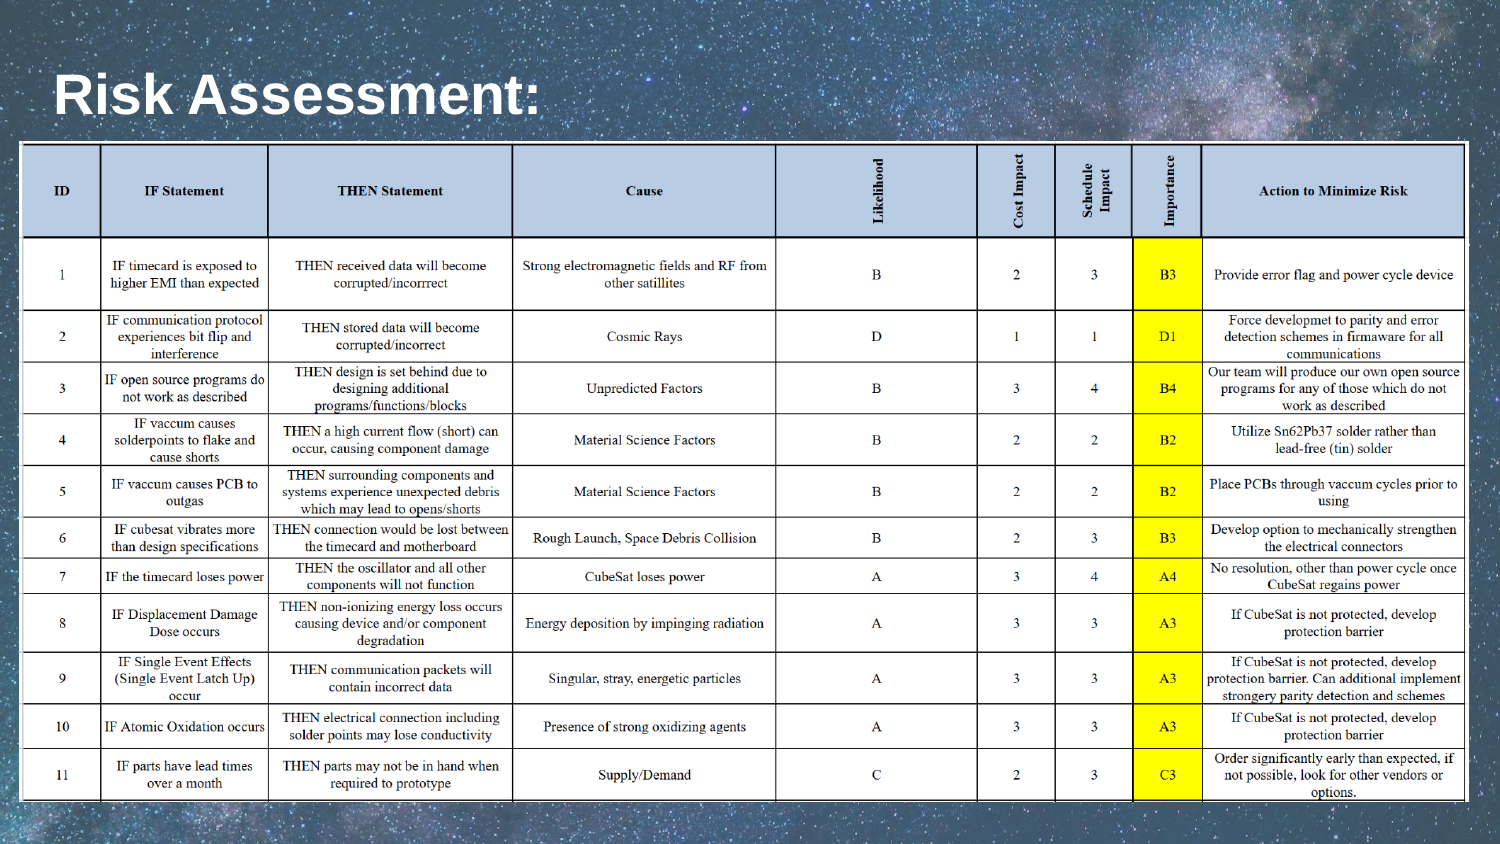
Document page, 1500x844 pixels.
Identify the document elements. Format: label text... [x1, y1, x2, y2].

picture [19, 141, 1469, 802]
title Risk Assessment: [38, 48, 1437, 140]
